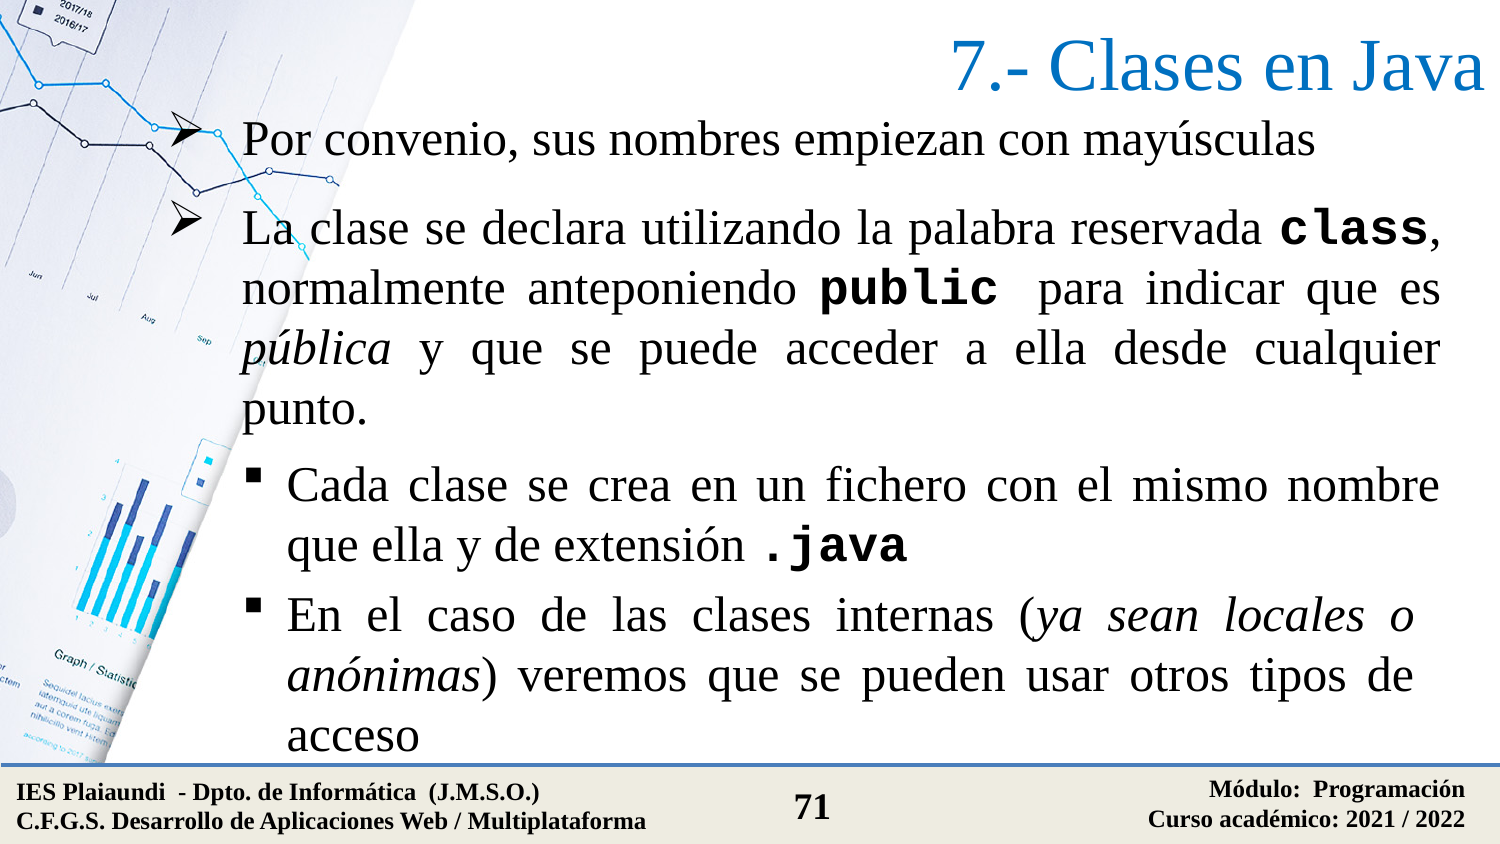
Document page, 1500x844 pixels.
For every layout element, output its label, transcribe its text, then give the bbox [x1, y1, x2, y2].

picture [0, 0, 1500, 763]
text_box En el caso de las clases internas (ya sean locales o anónimas) veremos que se pueden usar otros tipos de acceso [227, 573, 1430, 763]
title 7.- Clases en Java [1, 0, 1500, 122]
text_box Por convenio, sus nombres empiezan con mayúsculas [152, 97, 1362, 173]
text_box Cada clase se crea en un fichero con el mismo nombre que ella y de extensión .java [227, 444, 1457, 580]
text_box La clase se declara utilizando la palabra reservada class, normalmente anteponiendo public para indicar que es pública y que se puede acceder a ella desde cualquier punto. [152, 186, 1457, 442]
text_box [1, 764, 1500, 844]
